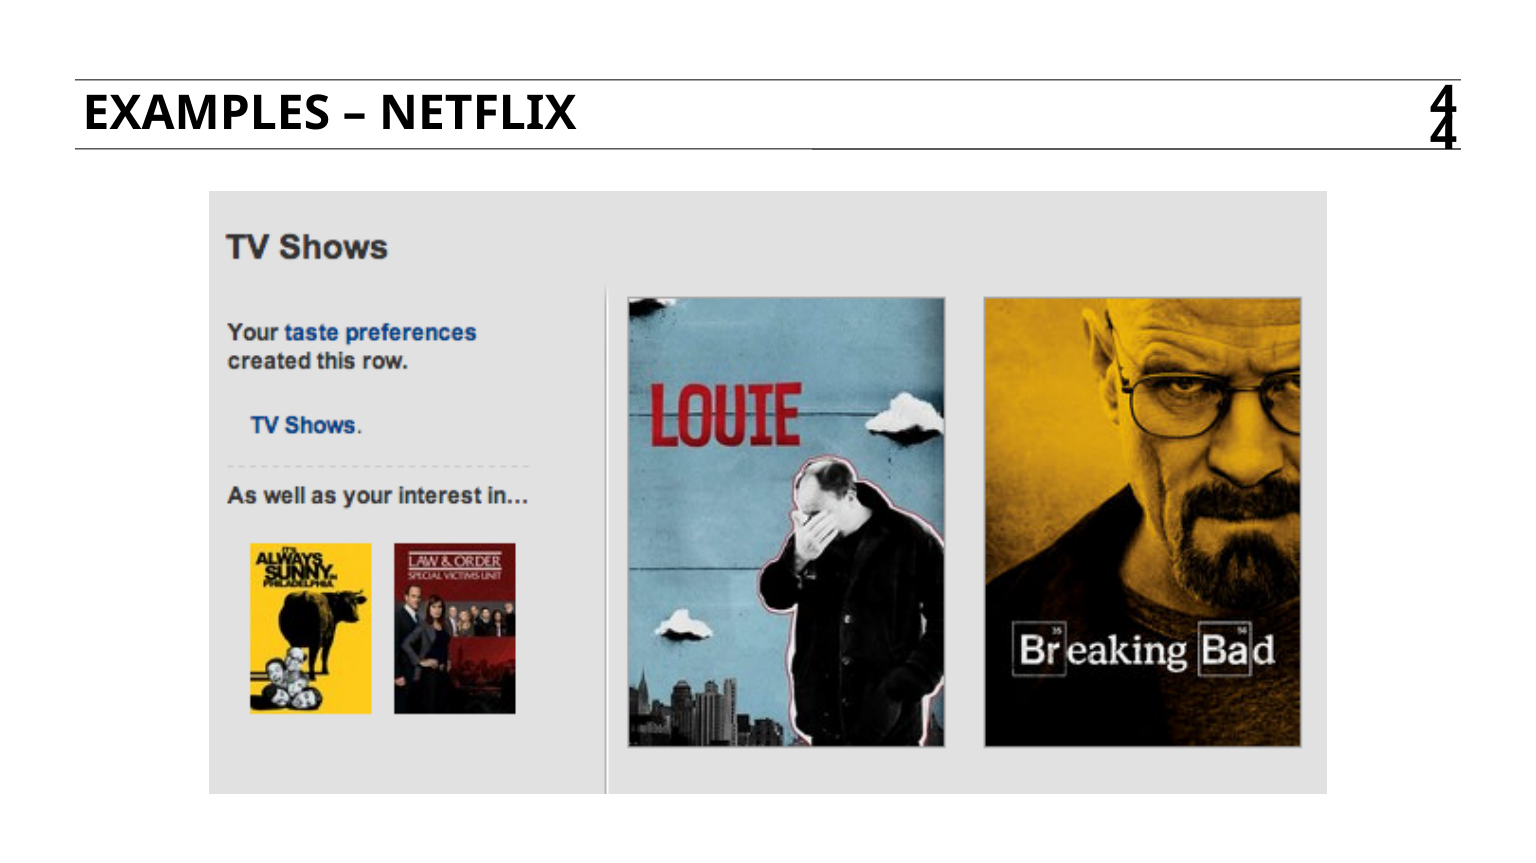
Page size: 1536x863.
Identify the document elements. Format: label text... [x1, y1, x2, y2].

slide_number 44 [1419, 86, 1461, 138]
list Examples – netflix [67, 81, 1118, 132]
picture [209, 191, 1327, 794]
